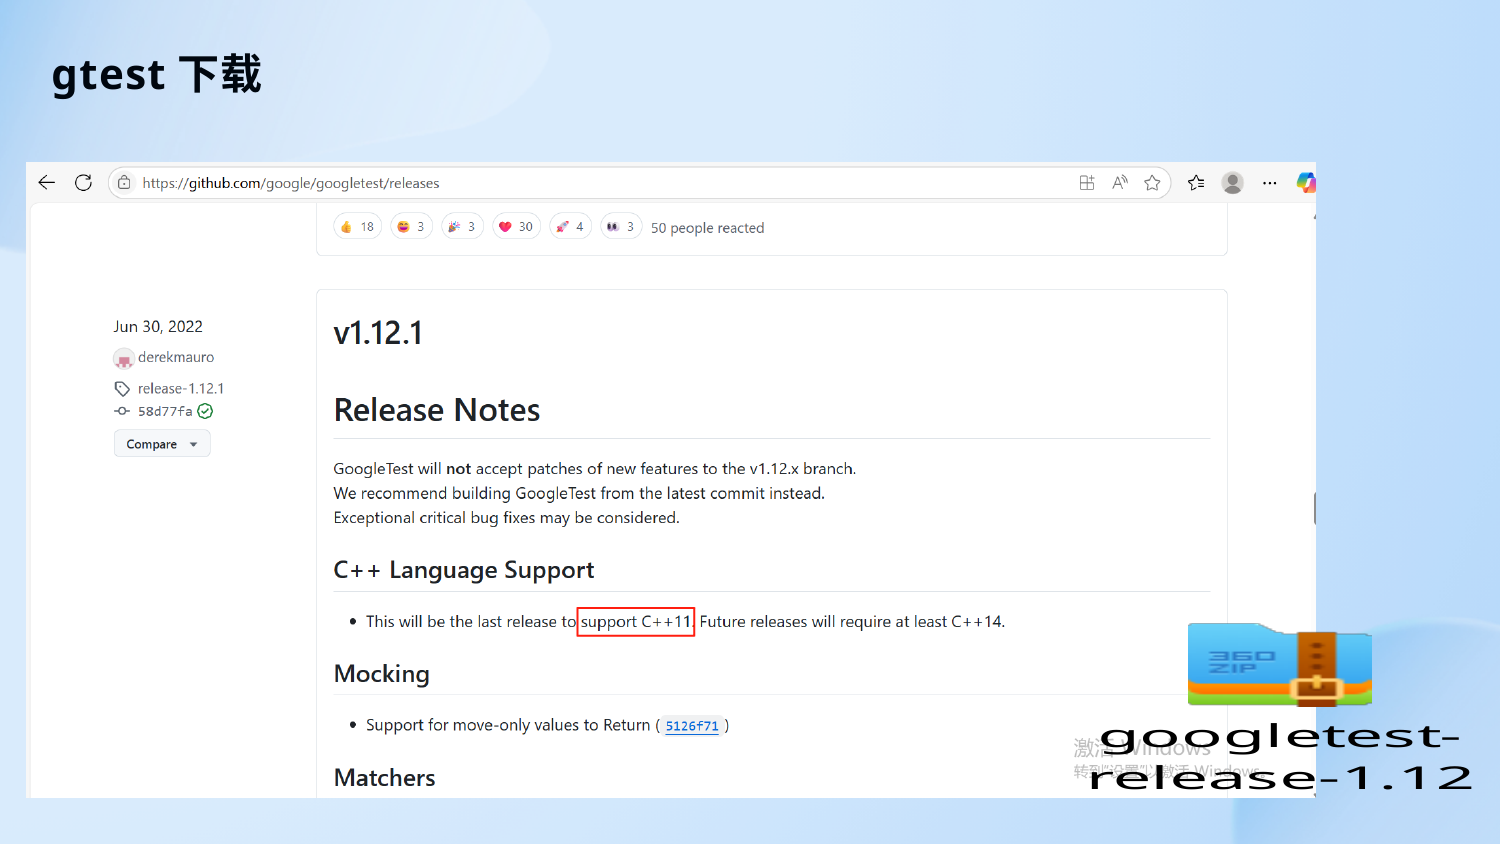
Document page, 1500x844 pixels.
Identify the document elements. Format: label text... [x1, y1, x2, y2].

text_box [1086, 622, 1474, 798]
picture [0, 0, 1500, 844]
text_box gtest下载 [35, 25, 1455, 114]
